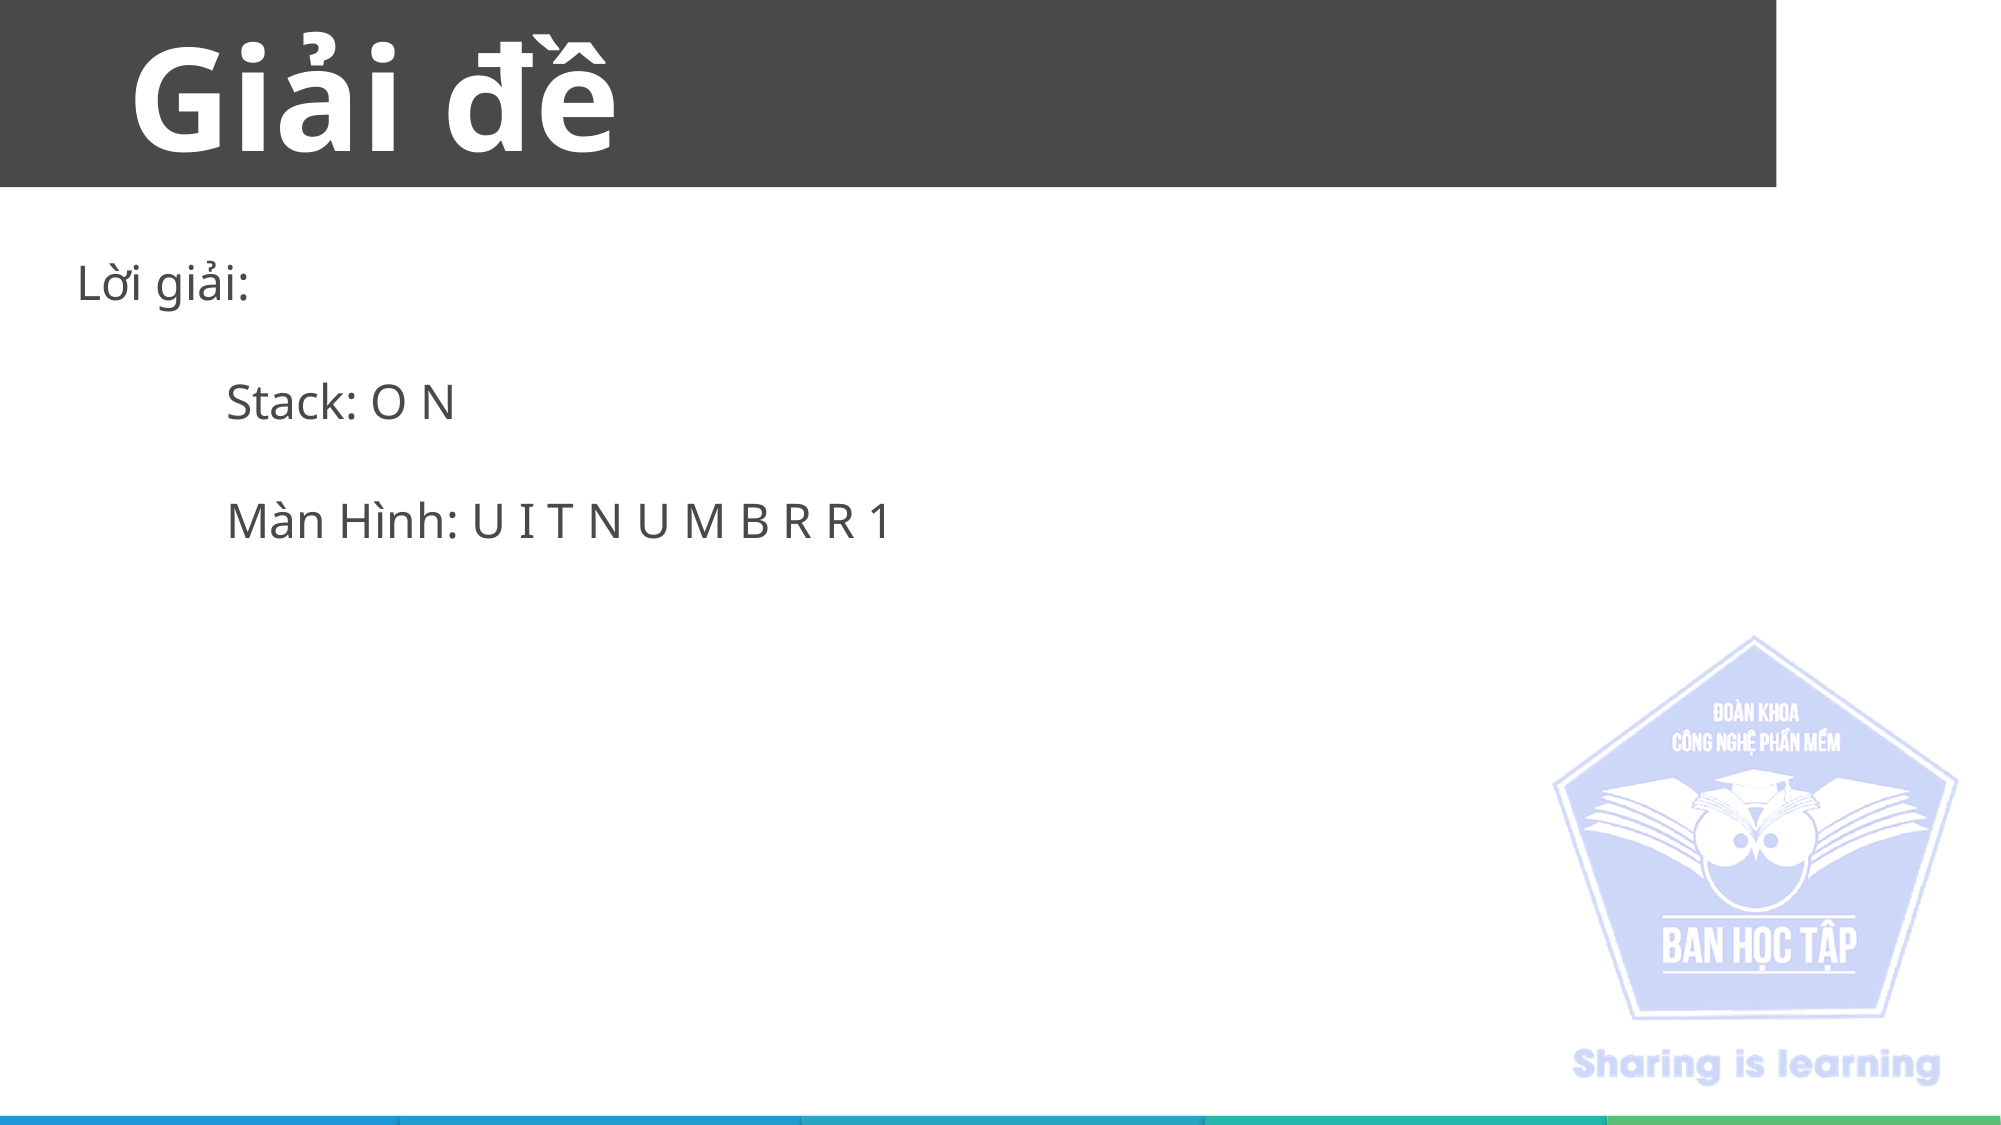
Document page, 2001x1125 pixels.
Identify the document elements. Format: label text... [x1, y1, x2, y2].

text_box Lời giải: [61, 216, 1754, 318]
text_box Giải đề [0, 0, 1777, 188]
text_box Stack: O N [61, 335, 1754, 437]
text_box Màn Hình: U I T N U M B R R 1 [61, 454, 1754, 556]
picture [1445, 562, 2000, 1125]
